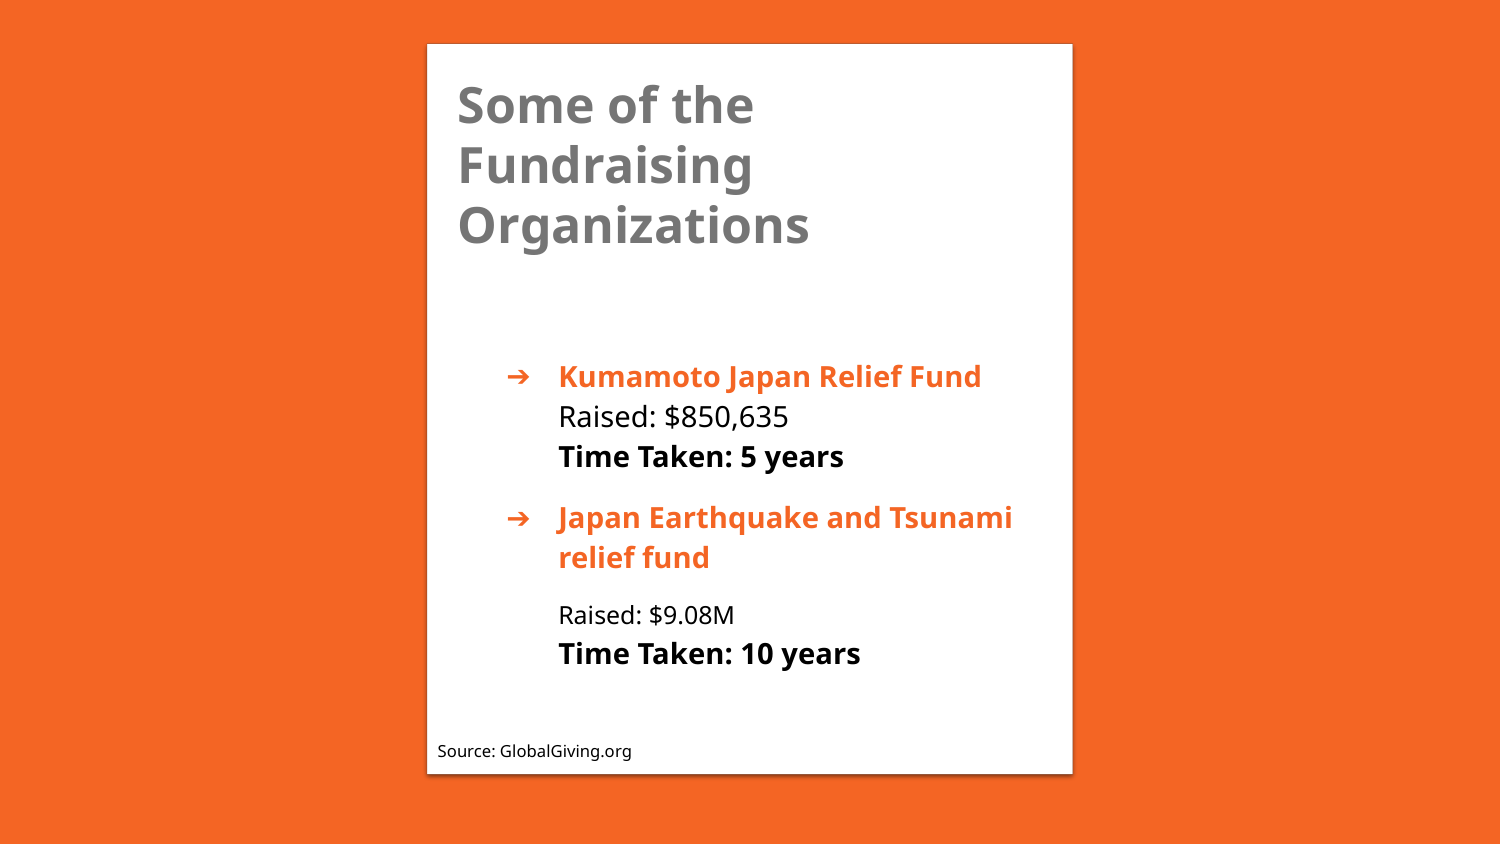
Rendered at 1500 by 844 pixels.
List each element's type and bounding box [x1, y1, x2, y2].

picture [400, 13, 1100, 805]
